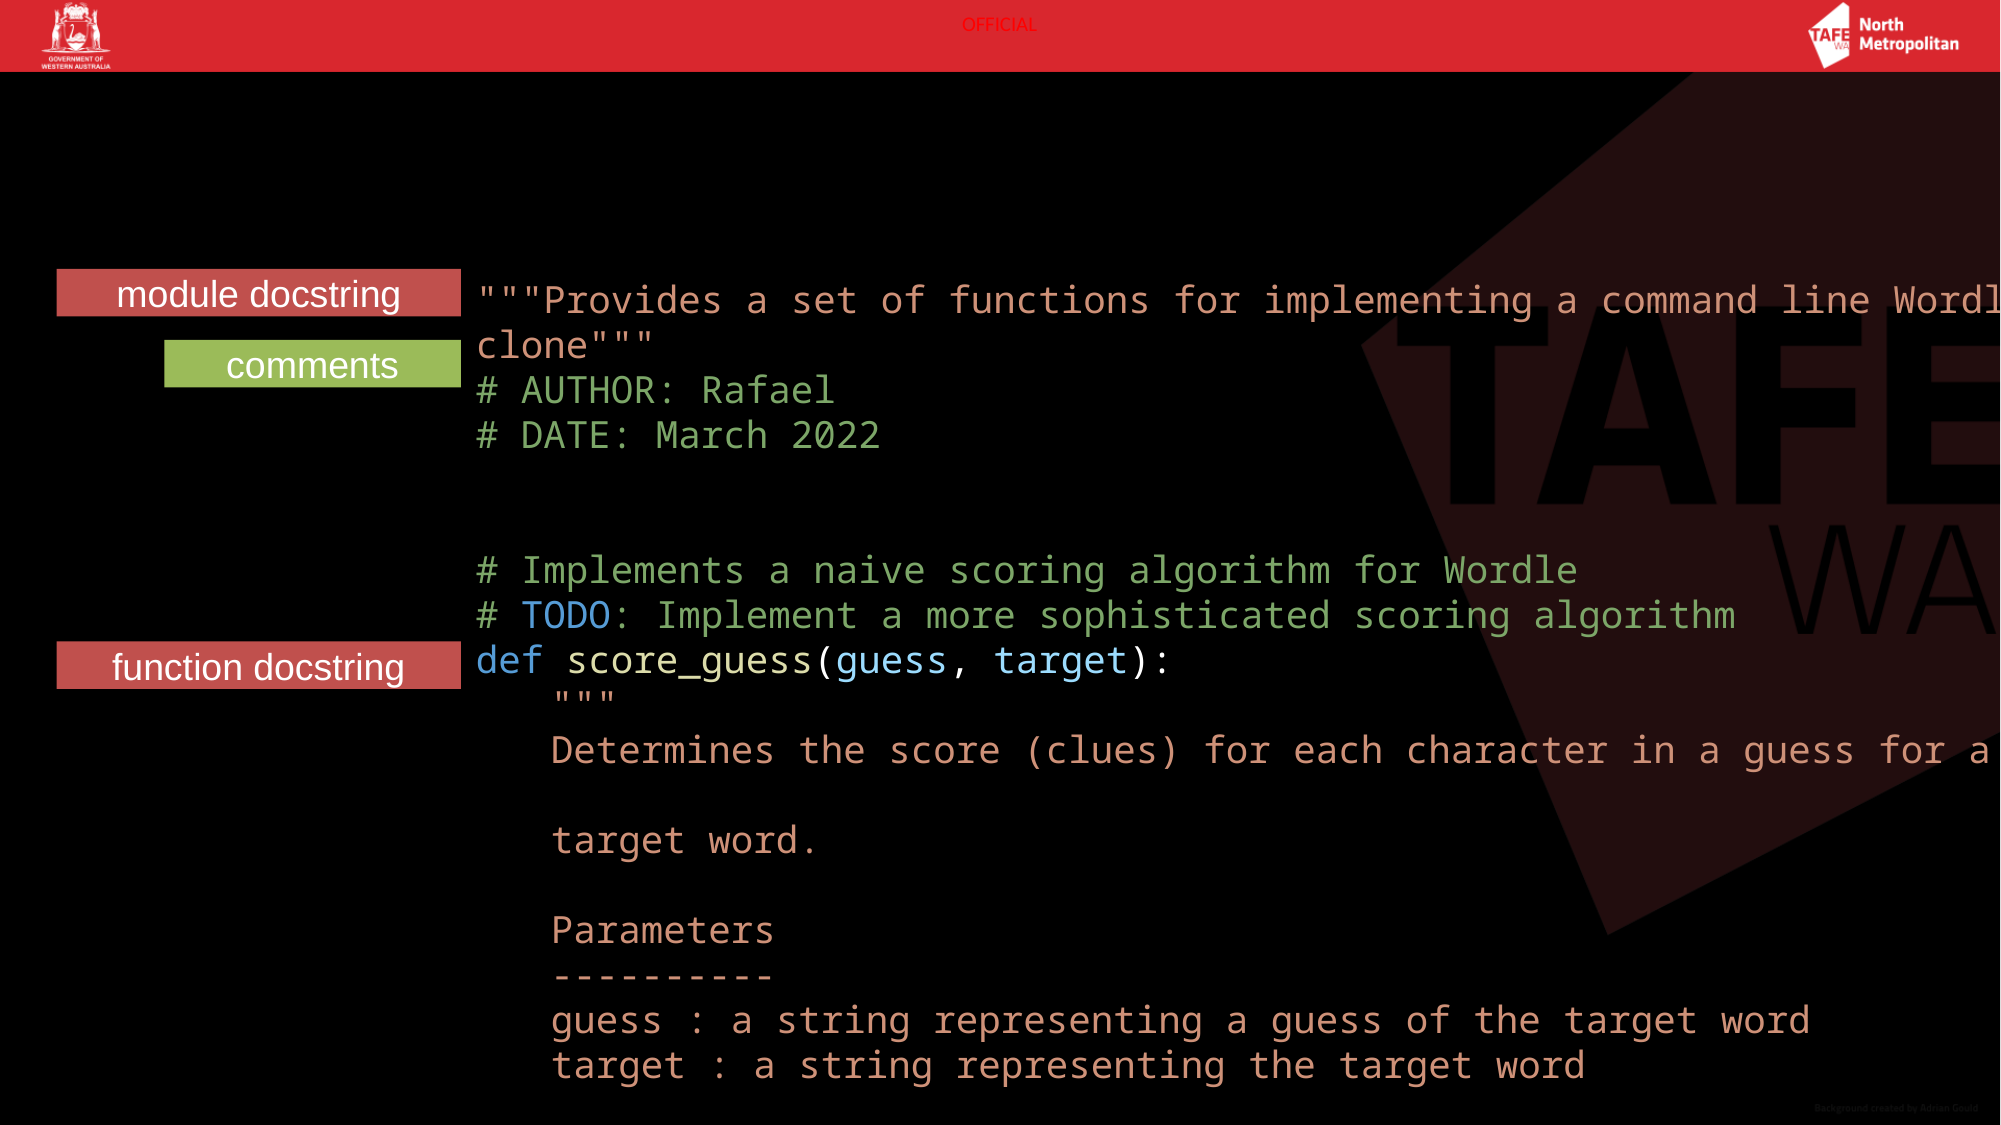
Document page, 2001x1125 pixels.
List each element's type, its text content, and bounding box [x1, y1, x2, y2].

picture [0, 0, 2001, 1125]
text_box """Provides a set of functions for implementing a command line Wordle clone""" # AUTHOR: Rafael # DATE: March 2022 # Implements a naive scoring algorithm for Wordle # TODO: Implement a more sophisticated scoring algorithm def score_guess(guess, target): """ Determines the score (clues) for each character in a guess for a given target word. Parameters ---------- guess : a string representing a guess of the target word target : a string representing the target word Returns ------- score : tuple A tuple with the score for each character in the guess. 0: MISS, 1: MISMATCH, 2: EXACT. Examples --------- >>> score_guess('cat', 'cat') (2, 2, 2) >>> score_guess('hat', 'cat') (0, 2, 2) """ guess_work = list(guess) # convert to list for easier manipulation ... [460, 268, 2000, 1125]
text_box comments [164, 339, 462, 388]
text_box module docstring [56, 268, 462, 317]
text_box function docstring [56, 641, 462, 690]
